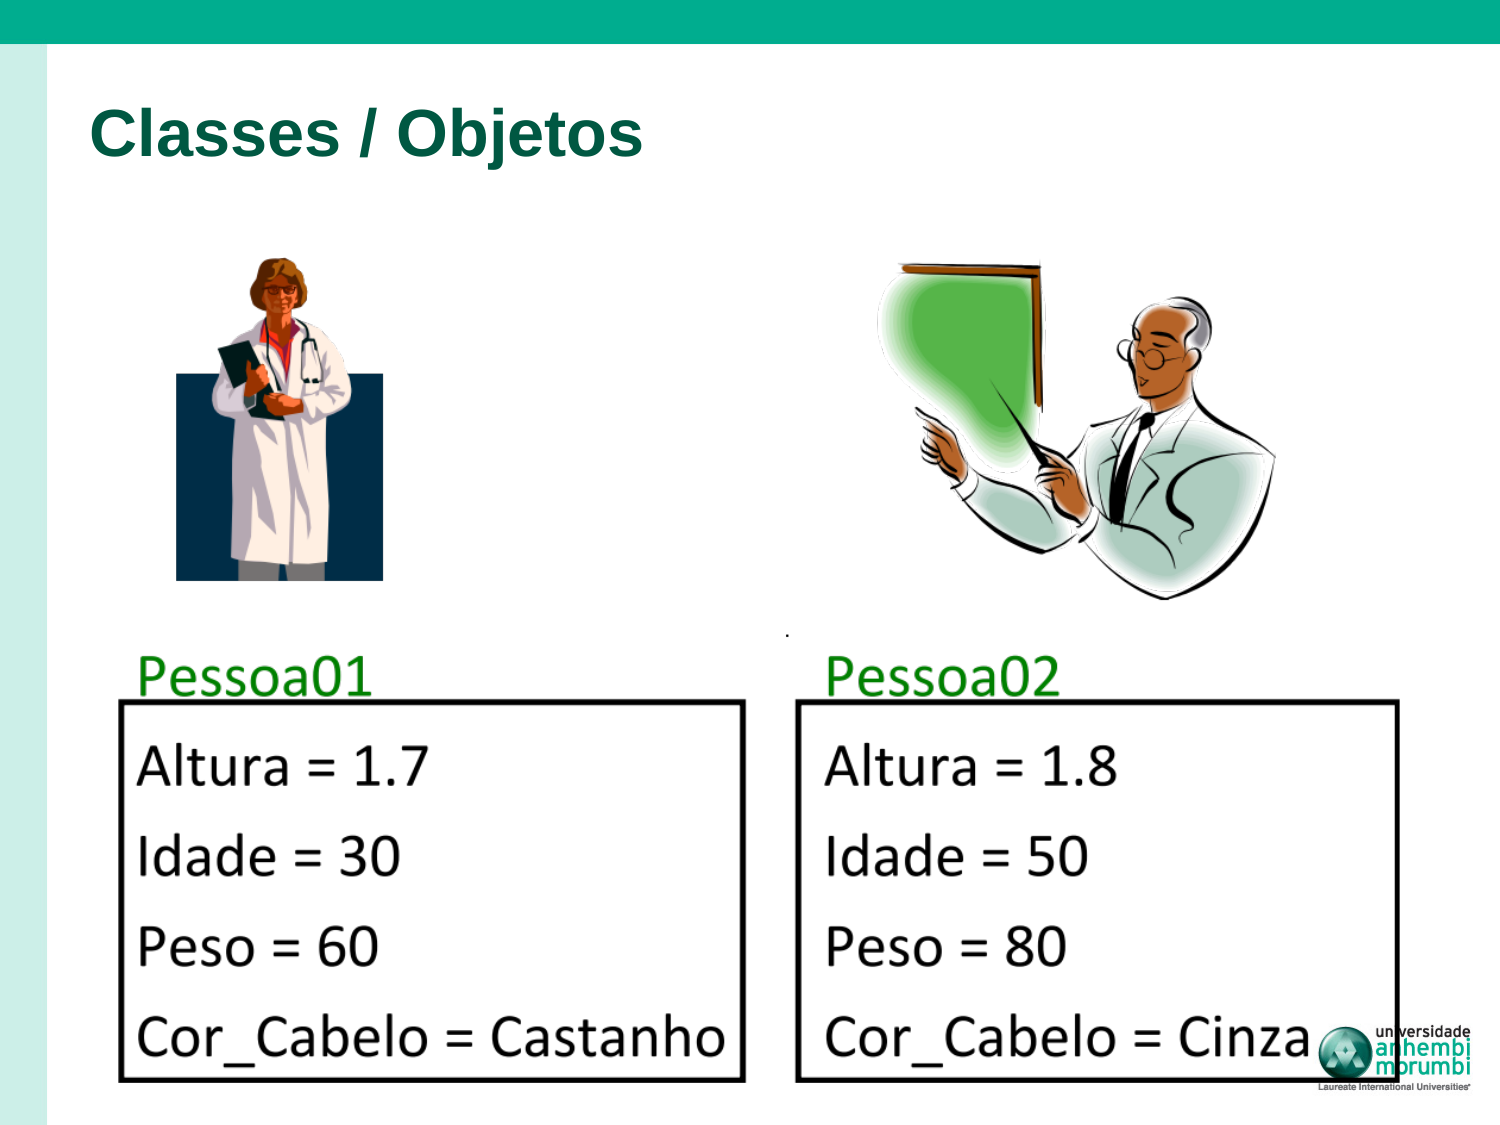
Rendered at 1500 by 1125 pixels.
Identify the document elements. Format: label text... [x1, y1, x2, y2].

picture [0, 0, 1500, 1125]
title Classes / Objetos [75, 82, 1425, 233]
